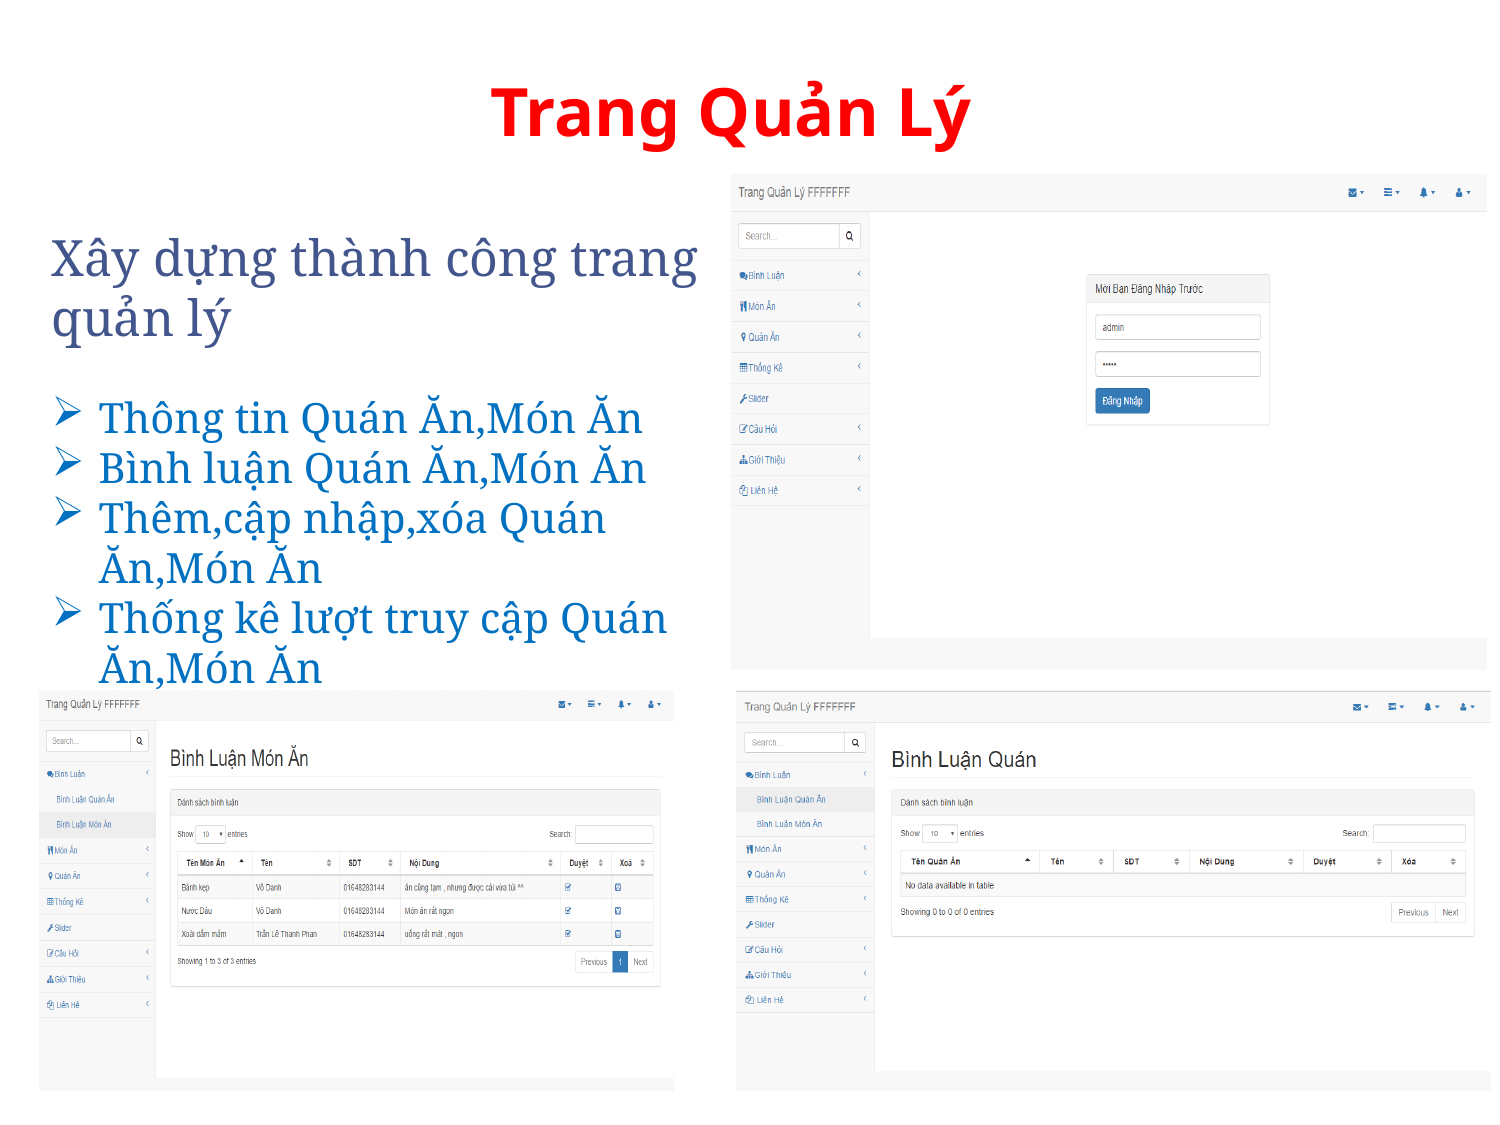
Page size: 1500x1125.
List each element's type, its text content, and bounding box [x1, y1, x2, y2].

picture [735, 690, 1491, 1091]
text_box Xây dựng thành công trang quản lý Thông tin Quán Ăn,Món Ăn Bình luận Quán Ăn,Món Ăn Thêm,cập nhập,xóa Quán Ăn,Món Ăn Thống kê lượt truy cập Quán Ăn,Món Ăn [36, 174, 737, 800]
text_box Trang Quản Lý [262, 62, 1200, 158]
picture [39, 690, 674, 1091]
picture [731, 174, 1487, 671]
